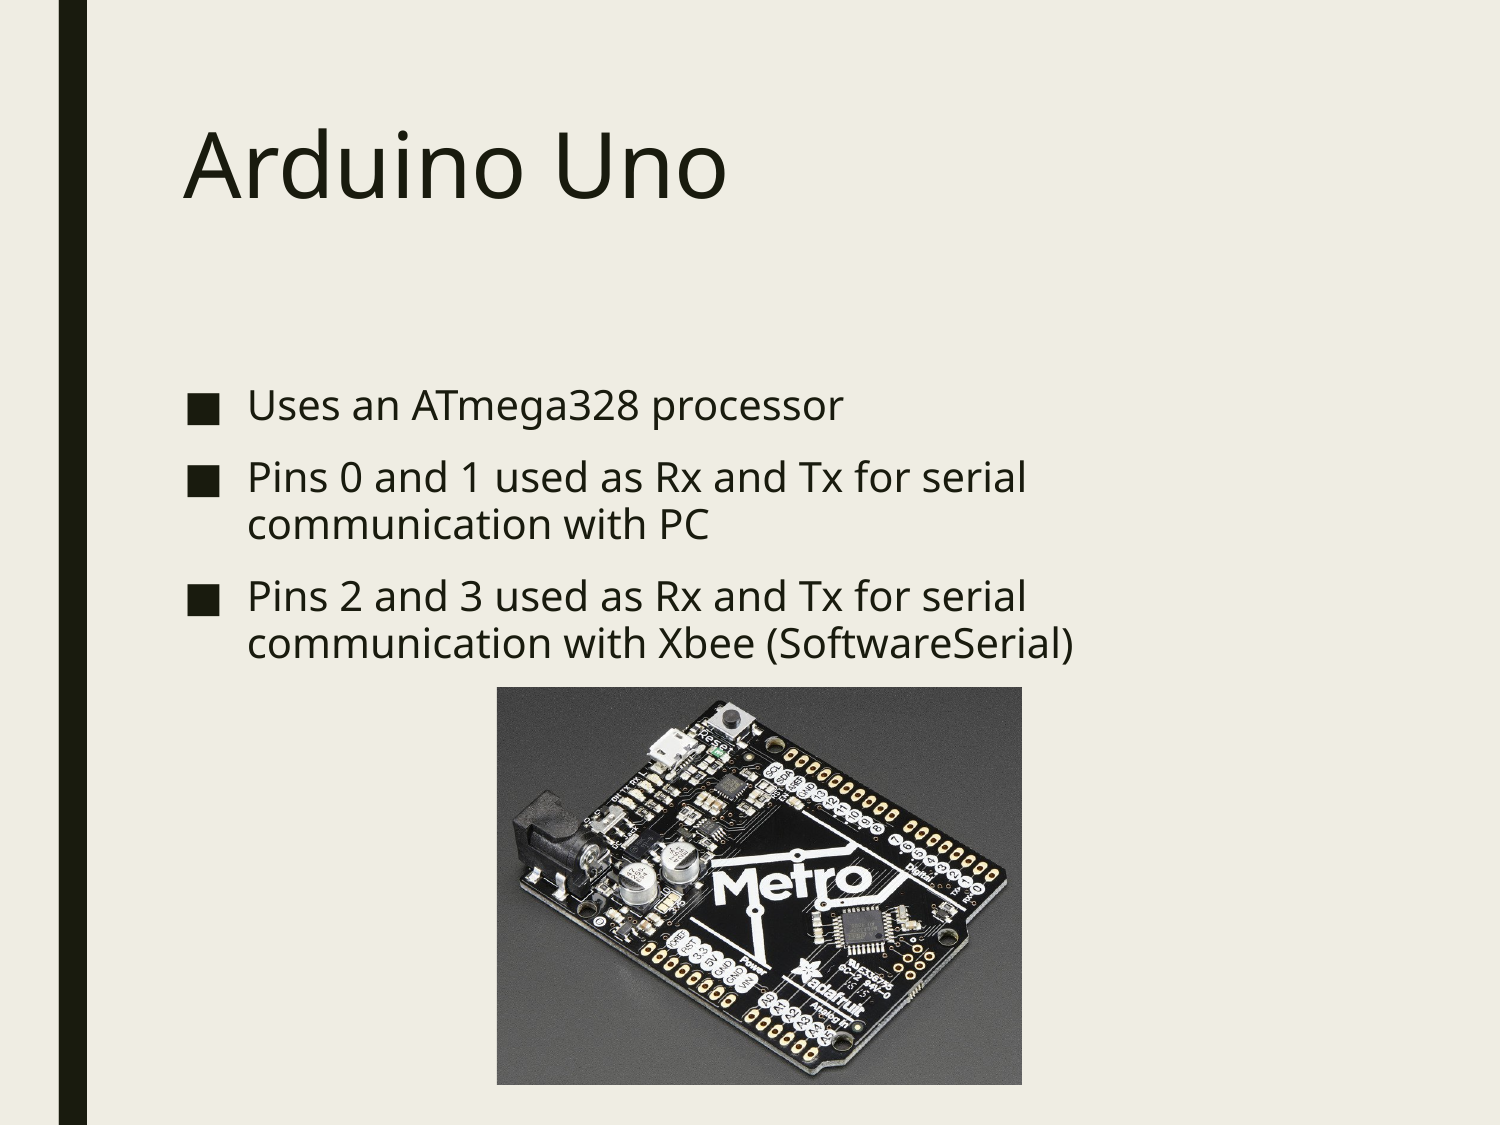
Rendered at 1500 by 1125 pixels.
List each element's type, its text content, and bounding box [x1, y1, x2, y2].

title Arduino Uno [168, 112, 1351, 357]
list Uses an ATmega328 processor Pins 0 and 1 used as Rx and Tx for serial communication with PC Pins 2 and 3 used as Rx and Tx for serial communication with Xbee (SoftwareSerial) [168, 375, 1351, 963]
picture [496, 687, 1022, 1085]
